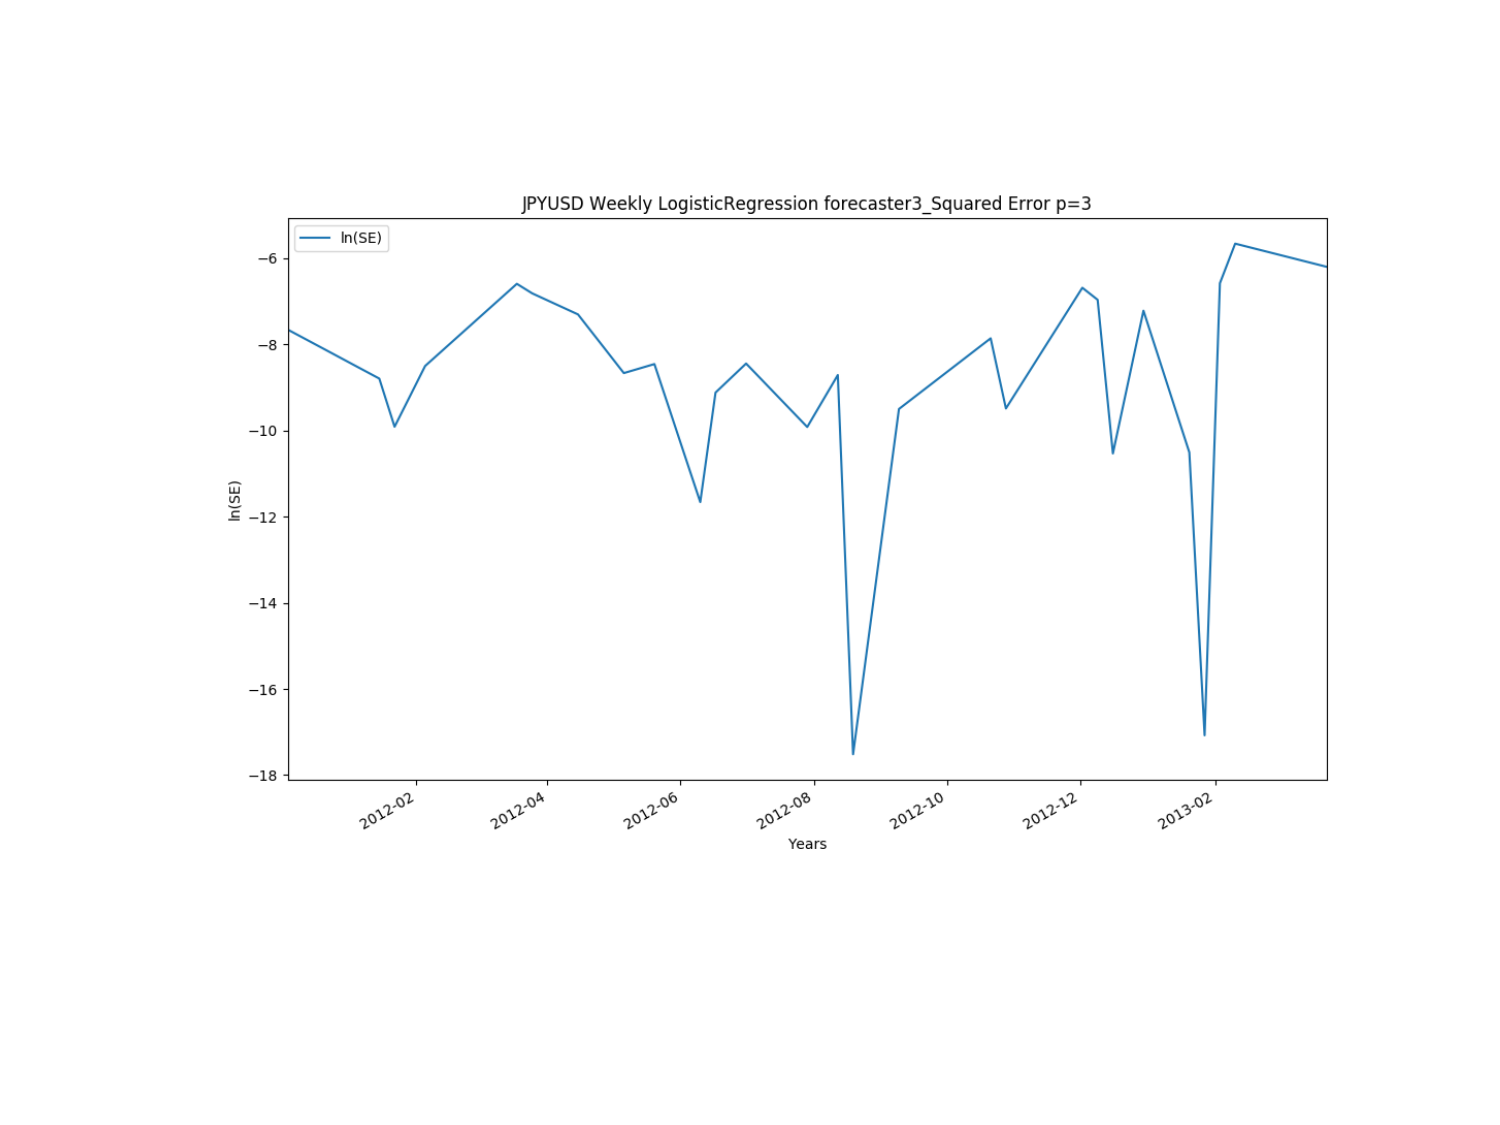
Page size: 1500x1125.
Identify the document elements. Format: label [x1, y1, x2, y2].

picture [119, 119, 1461, 946]
